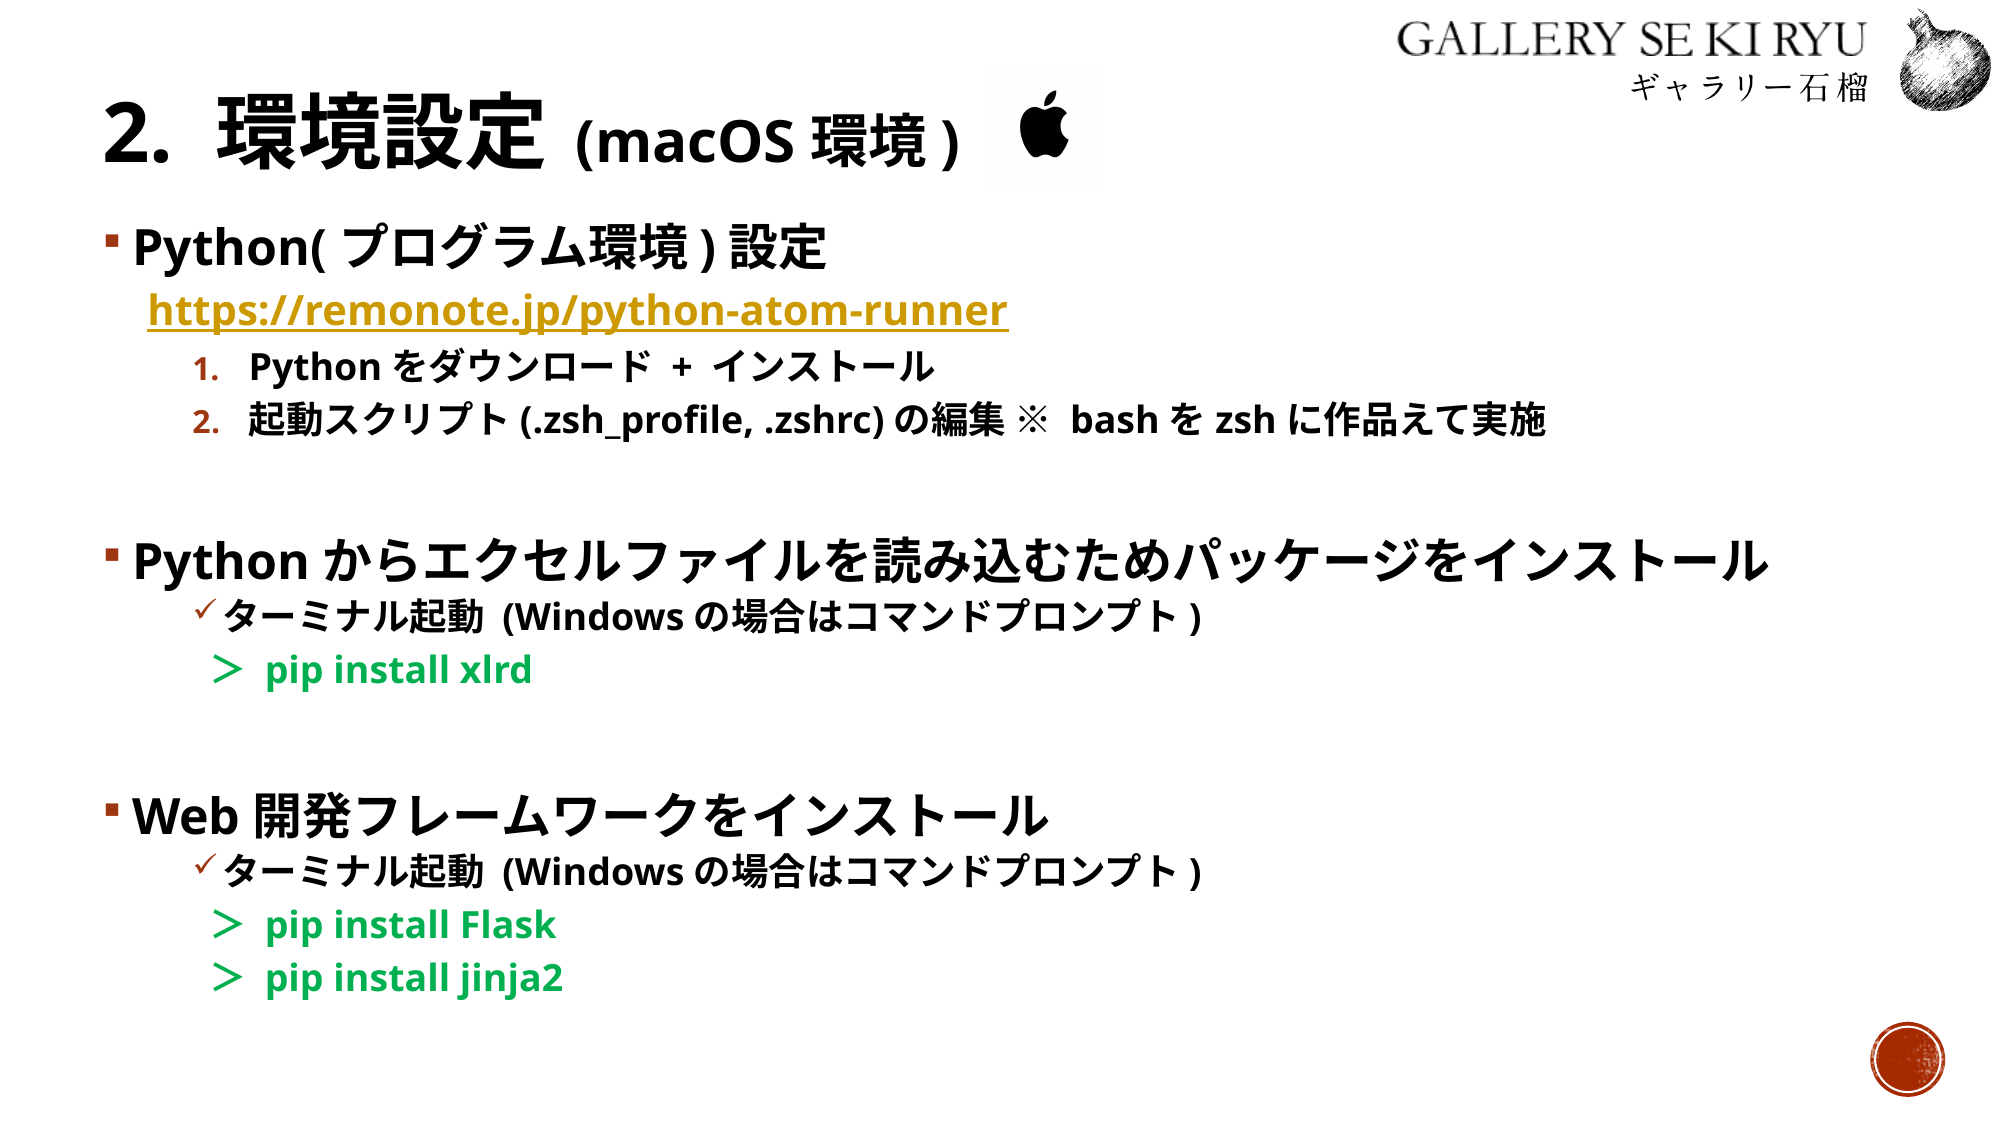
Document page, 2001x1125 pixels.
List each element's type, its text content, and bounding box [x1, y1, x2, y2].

title 2. 環境設定 (macOS環境) [87, 79, 990, 191]
picture [990, 65, 1102, 191]
picture [1628, 72, 1870, 79]
picture [1892, 0, 1998, 122]
list Python(プログラム環境)設定 https://remonote.jp/python-atom-runner Pythonをダウンロード + インストール 起動スクリプト(.zsh_profile, .zshrc)の編集 ※ bashをzshに作品えて実施 Pythonからエクセルファイルを読み込むためパッケージをインストール ターミナル起動 (Windowsの場合はコマンドプロンプト) ＞ pip install xlrd Web開発フレームワークをインストール ターミナル起動 (Windowsの場合はコマンドプロンプト) ＞ pip install Flask ＞ pip install jinja2 [87, 214, 1893, 1013]
picture [1382, 21, 1883, 56]
title 2. 環境設定 (macOS環境) [1102, 79, 1870, 191]
